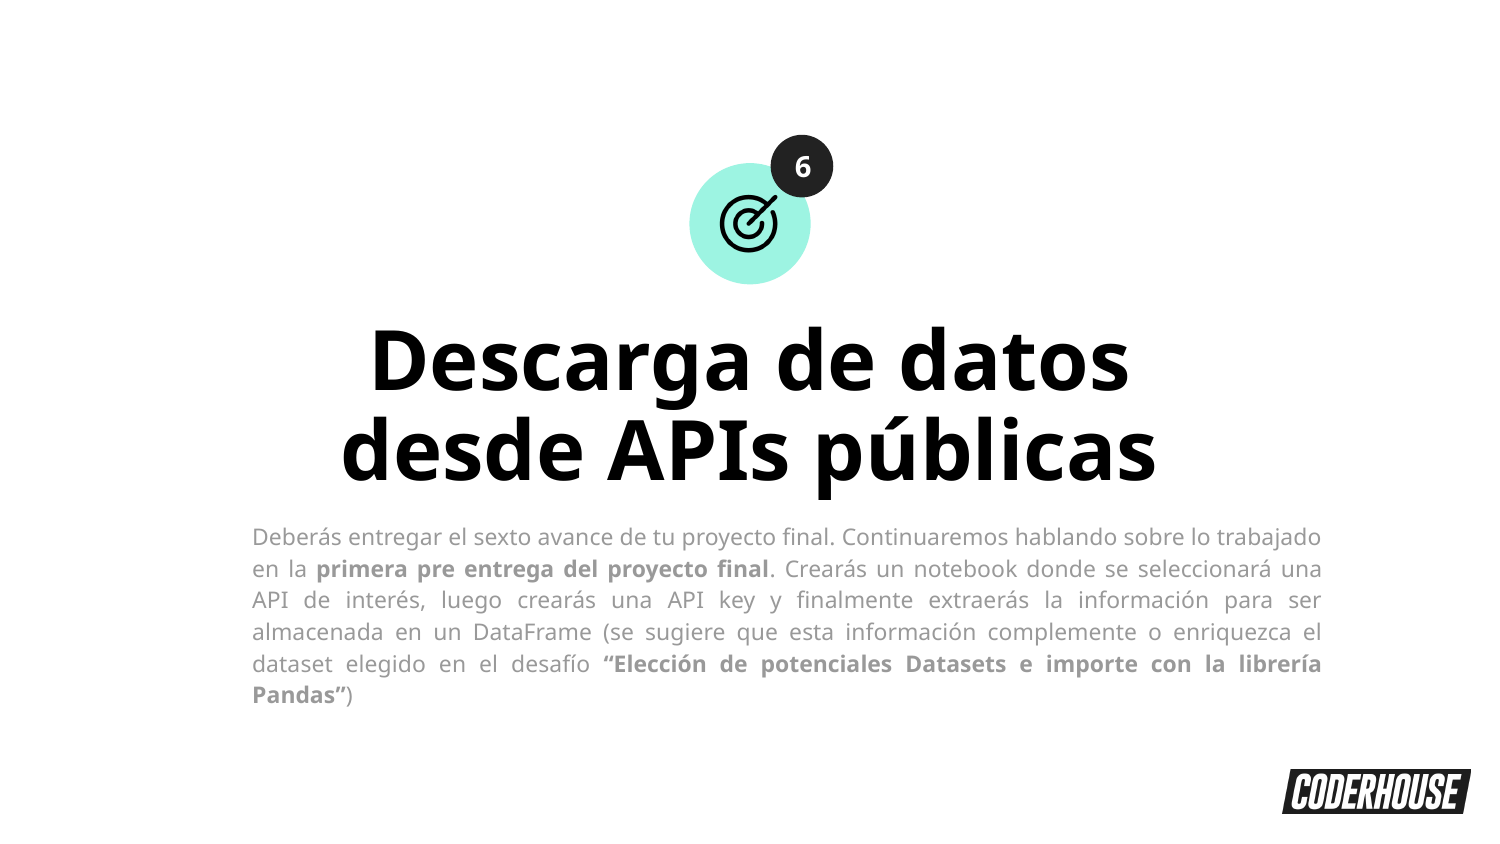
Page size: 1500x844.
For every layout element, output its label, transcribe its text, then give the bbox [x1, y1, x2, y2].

text_box Deberás entregar el sexto avance de tu proyecto final. Continuaremos hablando sobre lo trabajado en la primera pre entrega del proyecto final. Crearás un notebook donde se seleccionará una API de interés, luego crearás una API key y finalmente extraerás la información para ser almacenada en un DataFrame (se sugiere que esta información complemente o enriquezca el dataset elegido en el desafío “Elección de potenciales Datasets e importe con la librería Pandas”) [161, 503, 1339, 724]
text_box 6 [771, 134, 834, 195]
picture [1281, 769, 1471, 814]
text_box Descarga de datos desde APIs públicas [239, 303, 1261, 503]
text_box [689, 162, 811, 285]
